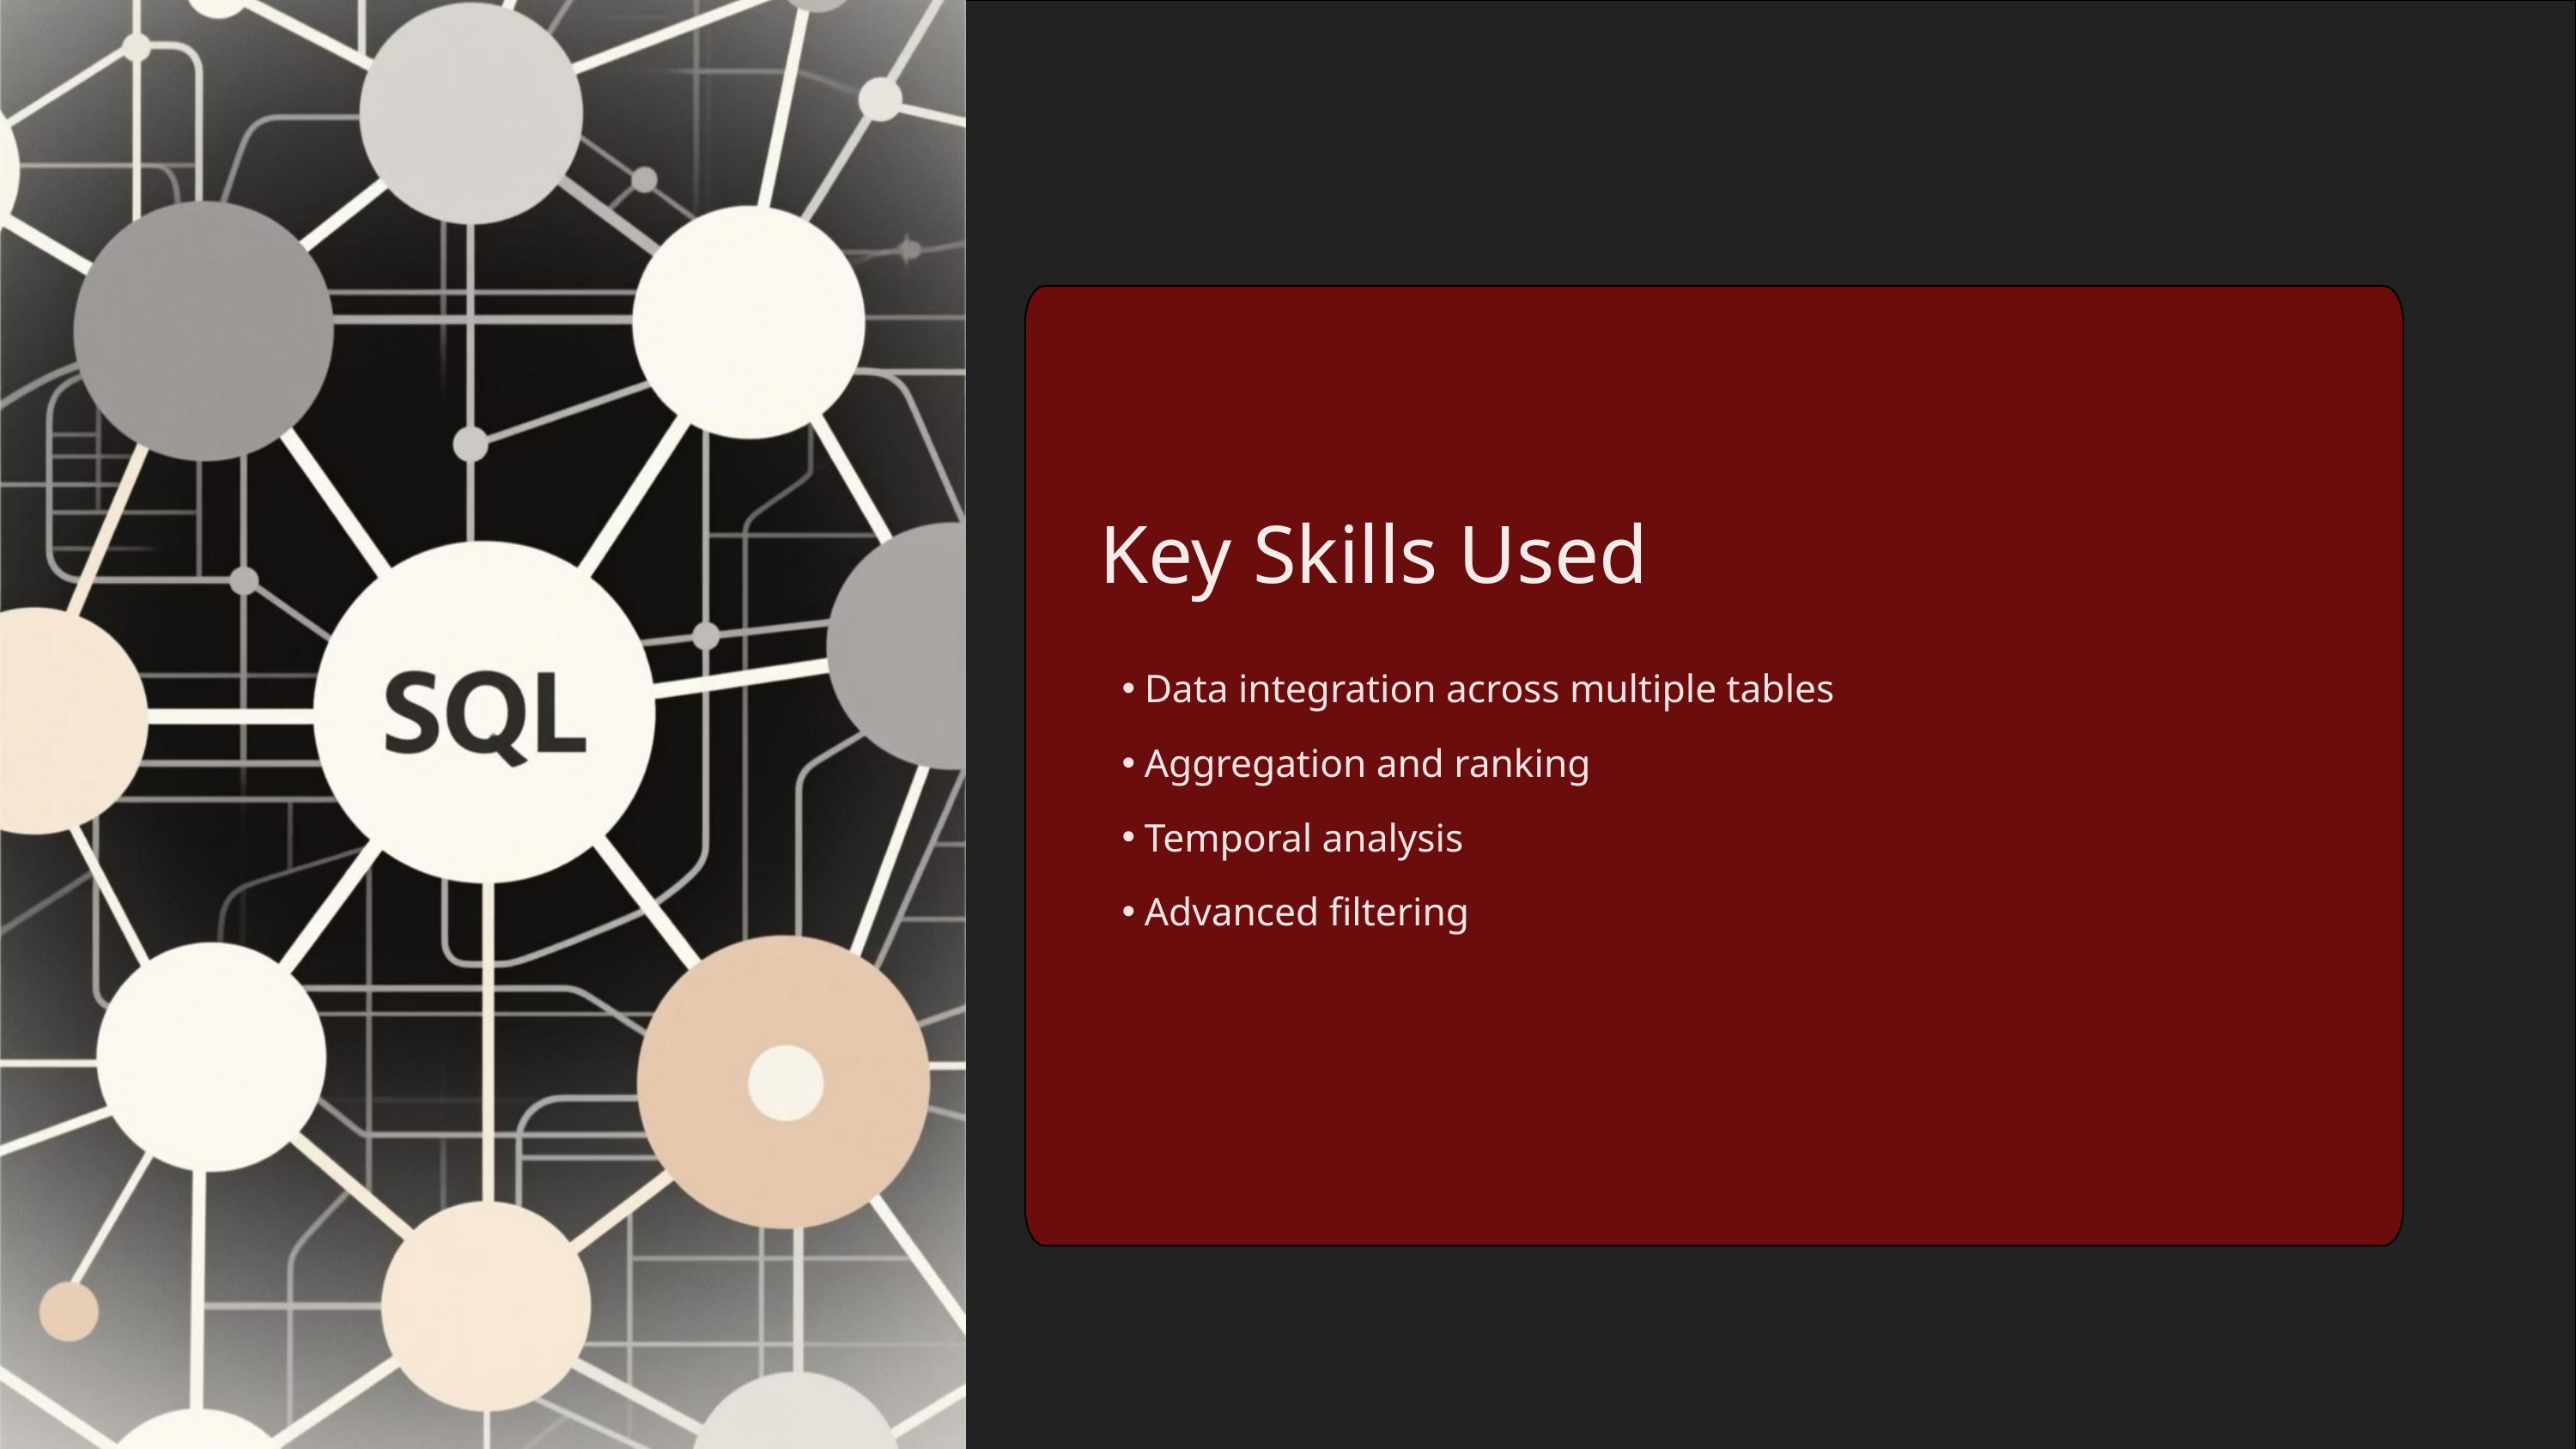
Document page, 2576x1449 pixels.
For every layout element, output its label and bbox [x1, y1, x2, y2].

text_box [0, 0, 967, 1449]
text_box [967, 0, 2576, 1449]
text_box [1024, 285, 2404, 1246]
